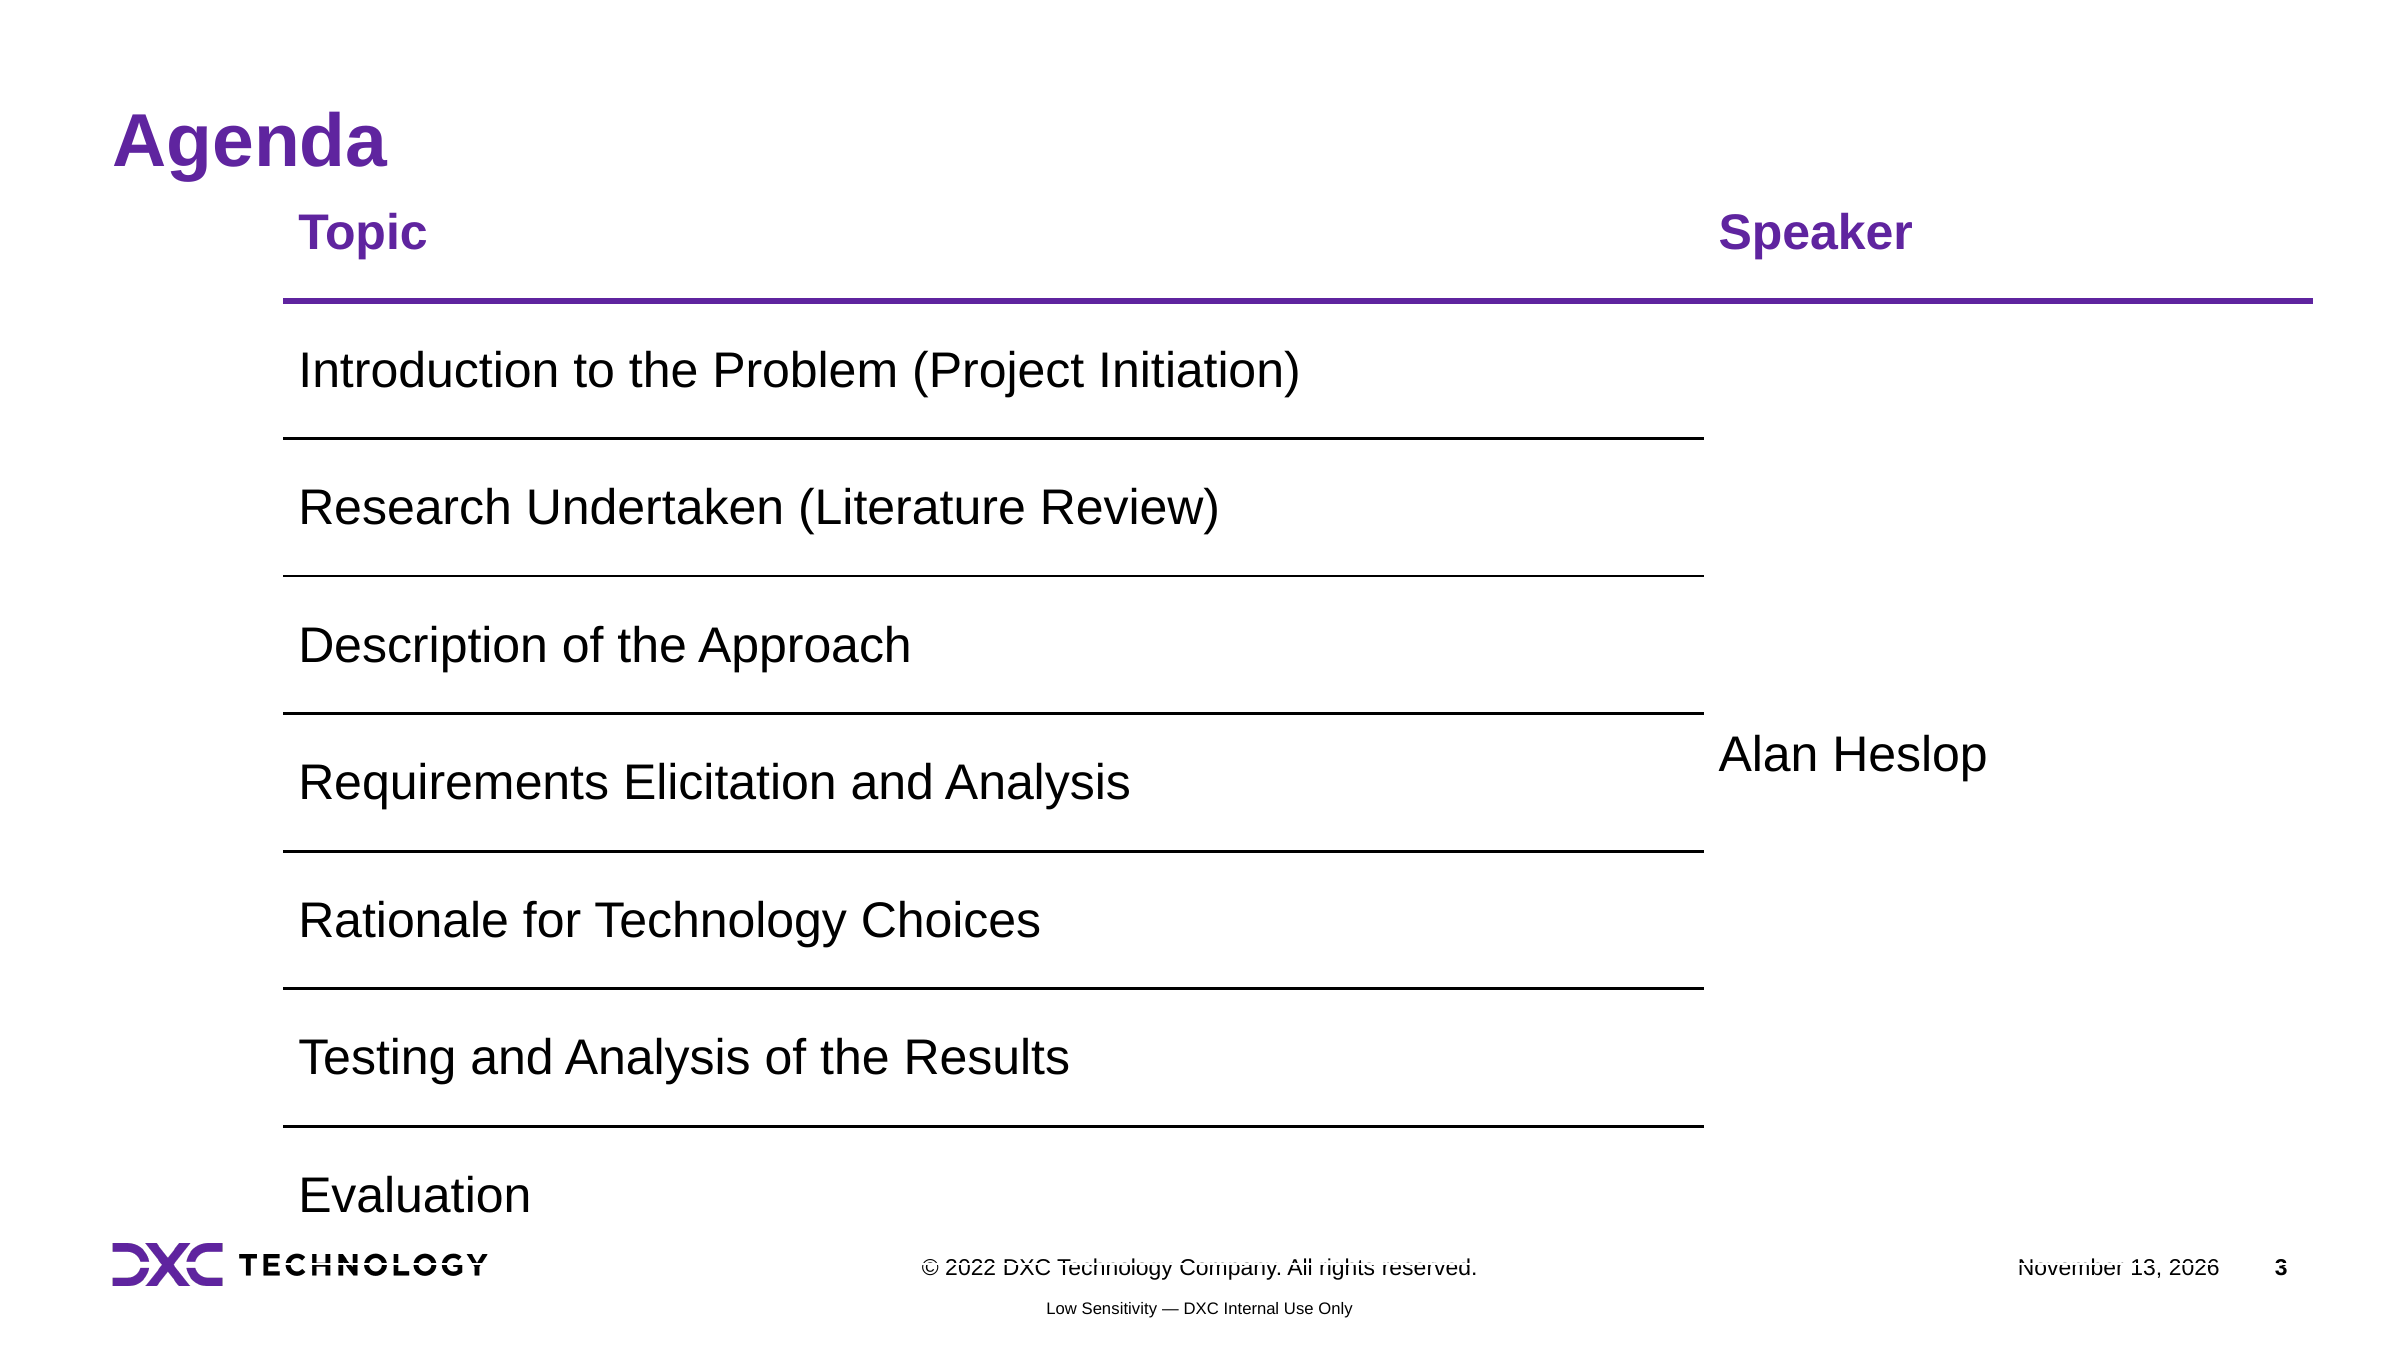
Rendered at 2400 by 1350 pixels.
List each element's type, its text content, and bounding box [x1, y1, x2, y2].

table_cell Evaluation [283, 1128, 1704, 1263]
table_cell Research Undertaken (Literature Review) [283, 440, 1704, 575]
table_cell Requirements Elicitation and Analysis [283, 715, 1704, 850]
table_cell Description of the Approach [283, 577, 1704, 712]
table_header Topic [283, 164, 1704, 298]
table_cell Rationale for Technology Choices [283, 853, 1704, 987]
title Agenda [112, 104, 2288, 338]
table_cell Alan Heslop [1704, 304, 2313, 1263]
table_cell Introduction to the Problem (Project Initiation) [283, 304, 1704, 437]
table_cell Testing and Analysis of the Results [283, 990, 1704, 1125]
table_header Speaker [1704, 164, 2313, 298]
picture [112, 1243, 488, 1286]
